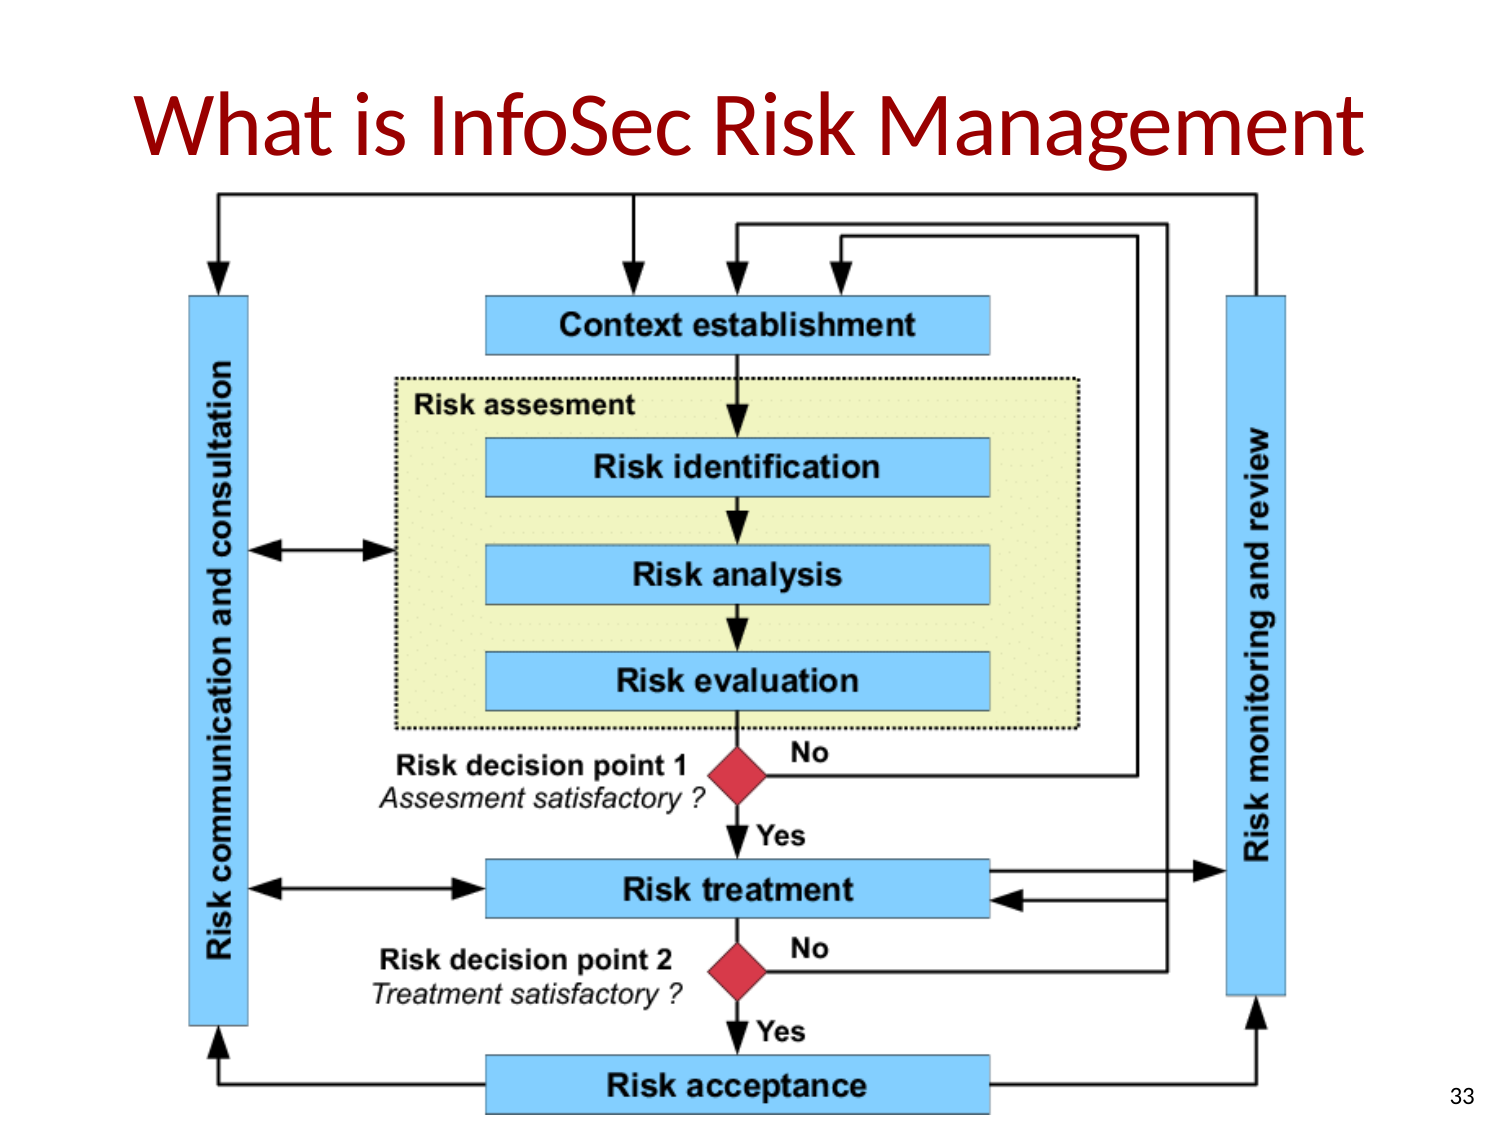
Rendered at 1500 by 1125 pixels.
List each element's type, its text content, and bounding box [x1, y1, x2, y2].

title What is InfoSec Risk Management [75, 24, 1425, 213]
slide_number 33 [1125, 1065, 1475, 1125]
picture [187, 191, 1288, 1115]
